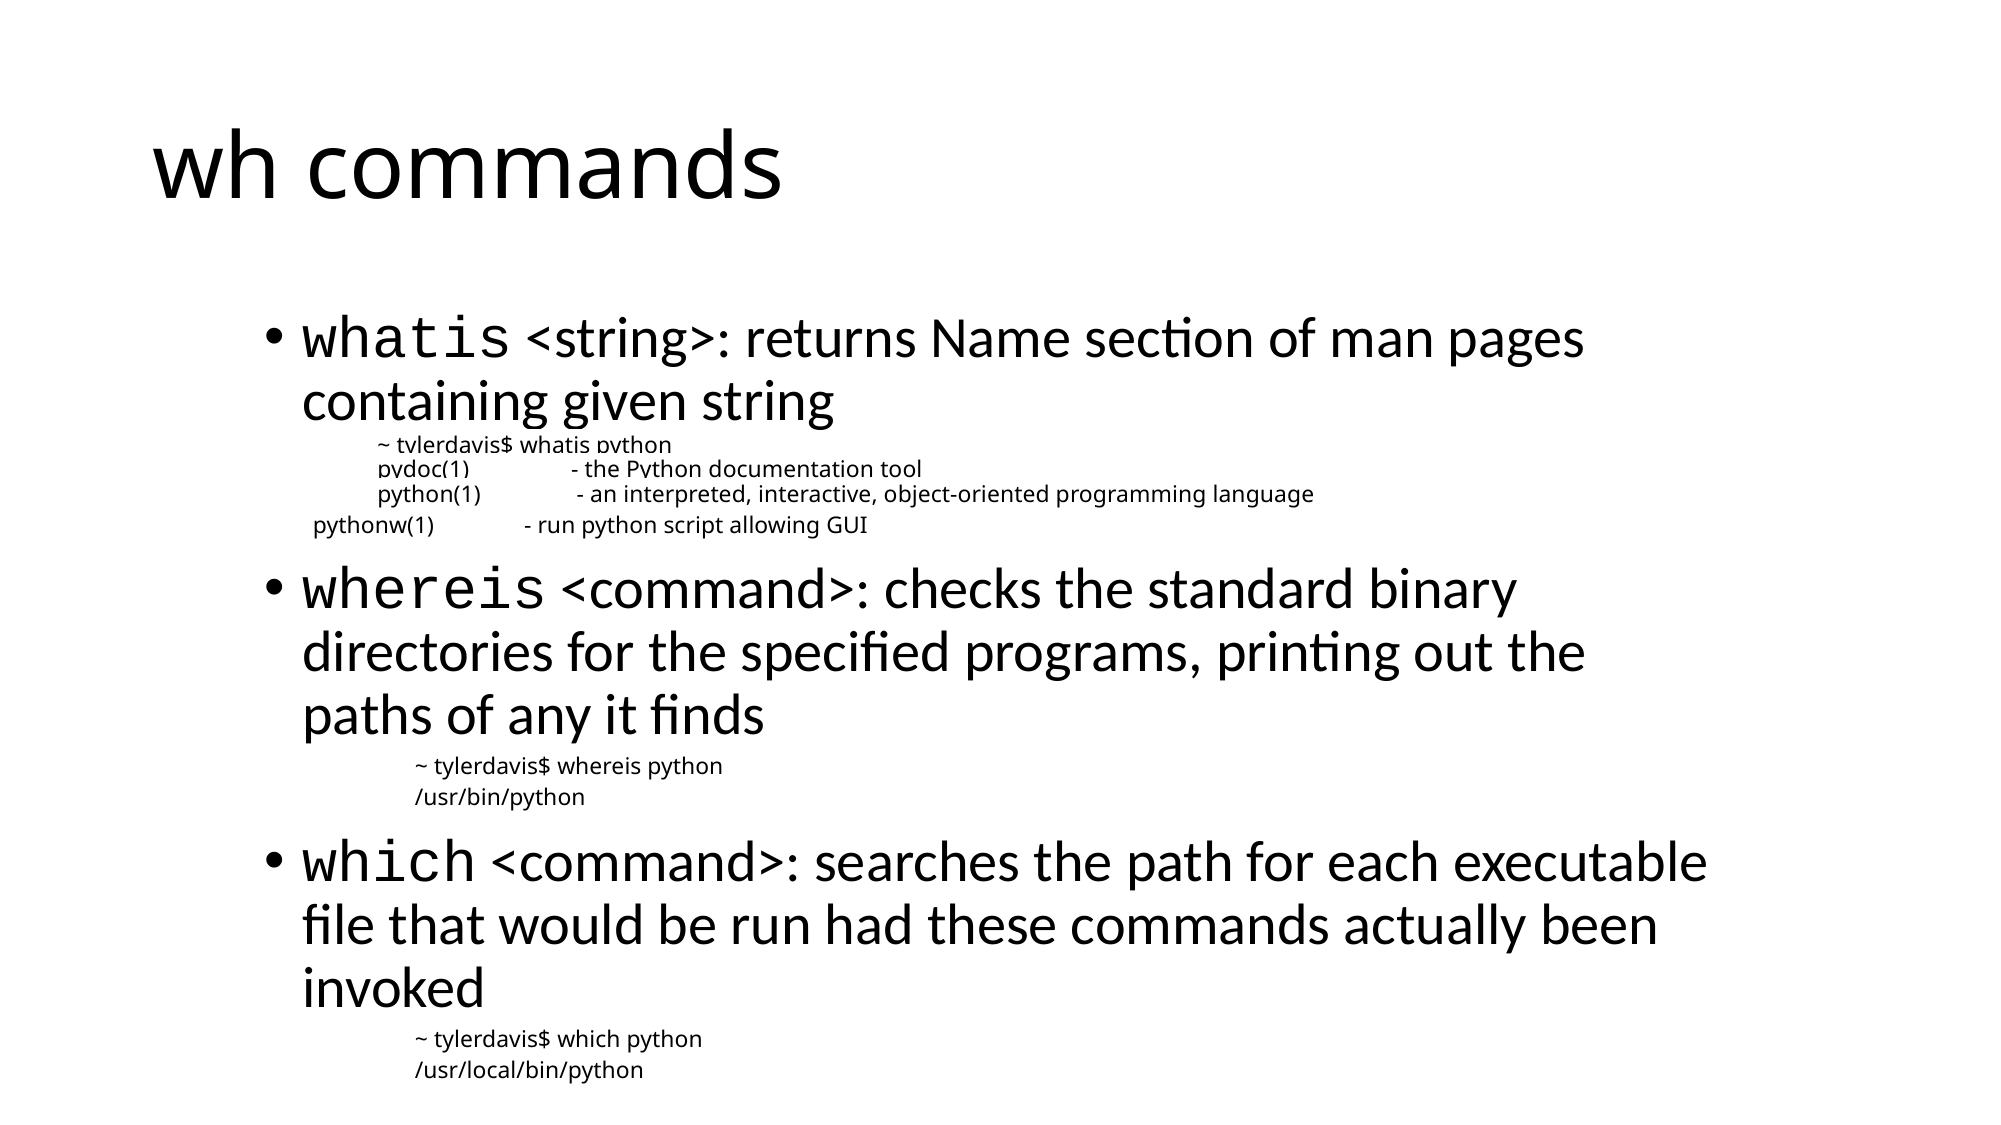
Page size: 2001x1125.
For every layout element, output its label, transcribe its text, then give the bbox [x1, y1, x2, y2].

list whatis <string>: returns Name section of man pages containing given string ~ tylerdavis$ whatis python pydoc(1) - the Python documentation tool python(1) - an interpreted, interactive, object-oriented programming language pythonw(1) - run python script allowing GUI whereis <command>: checks the standard binary directories for the specified programs, printing out the paths of any it finds ~ tylerdavis$ whereis python /usr/bin/python which <command>: searches the path for each executable file that would be run had these commands actually been invoked ~ tylerdavis$ which python /usr/local/bin/python [249, 299, 1733, 988]
title wh commands [137, 59, 1863, 278]
